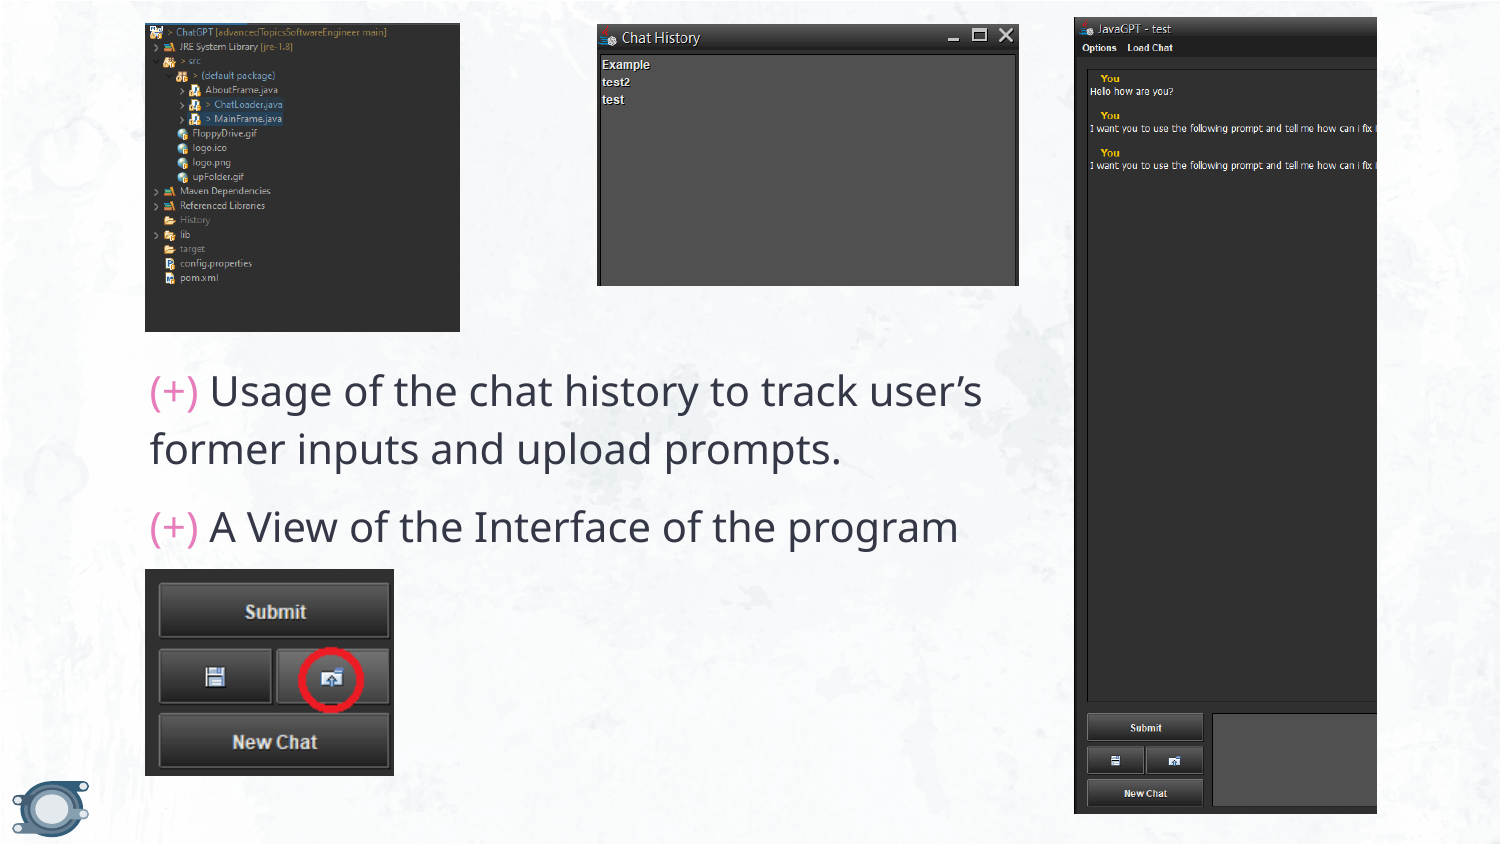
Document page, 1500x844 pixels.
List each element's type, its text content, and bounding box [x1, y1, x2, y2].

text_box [11, 780, 90, 838]
picture [2, 2, 1500, 844]
list (+) Usage of the chat history to track user’s former inputs and upload prompts. (+) A View of the Interface of the program [134, 342, 1040, 560]
